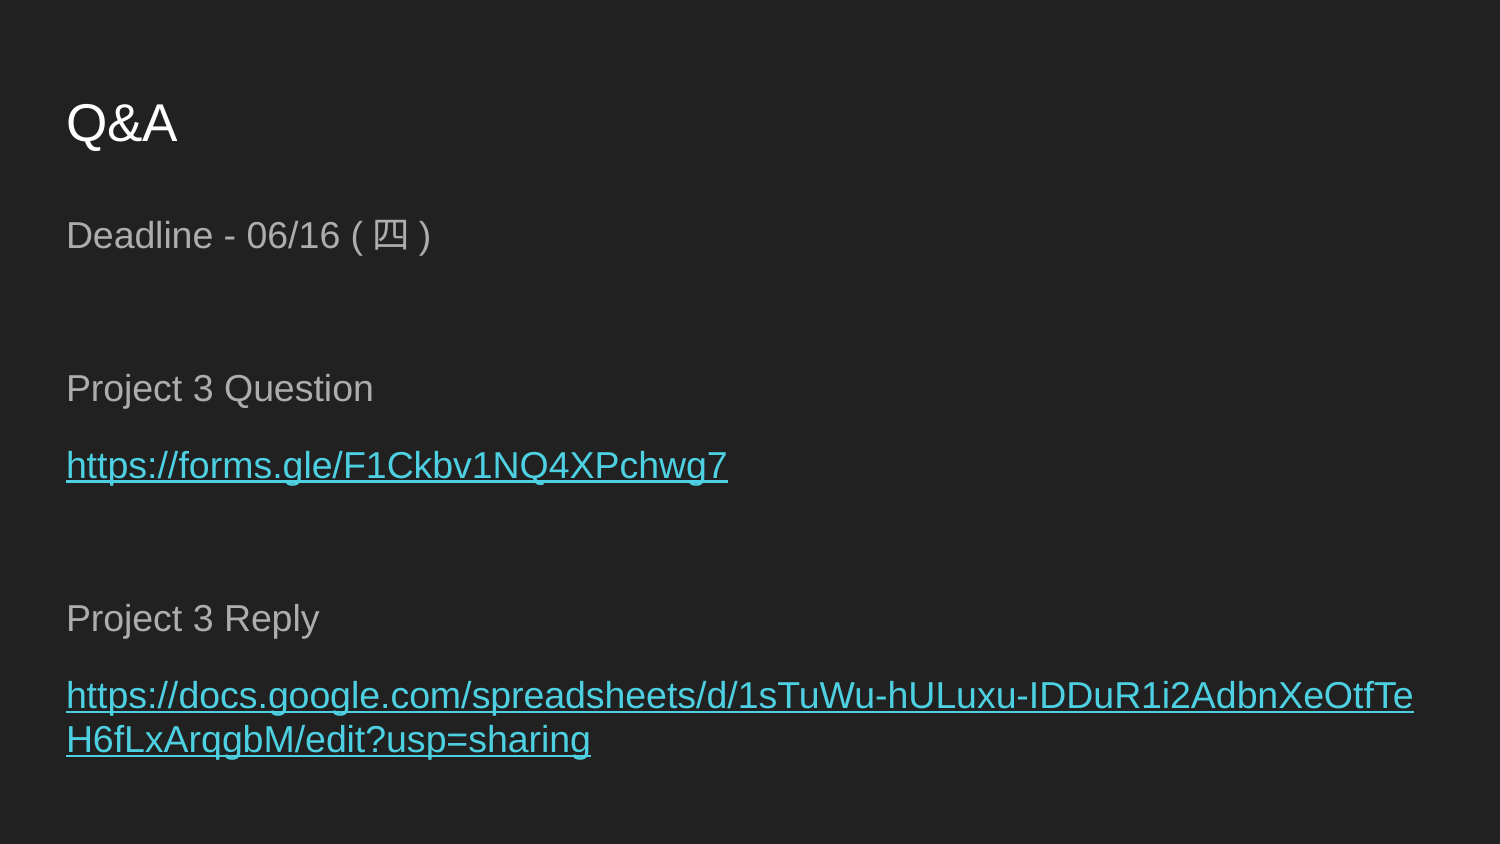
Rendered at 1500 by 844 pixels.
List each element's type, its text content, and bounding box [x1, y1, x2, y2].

list Deadline - 06/16 (四) Project 3 Question https://forms.gle/F1Ckbv1NQ4XPchwg7 Project 3 Reply https://docs.google.com/spreadsheets/d/1sTuWu-hULuxu-IDDuR1i2AdbnXeOtfTeH6fLxArqgbM/edit?usp=sharing [51, 189, 1449, 750]
title Q&A [51, 72, 1449, 167]
